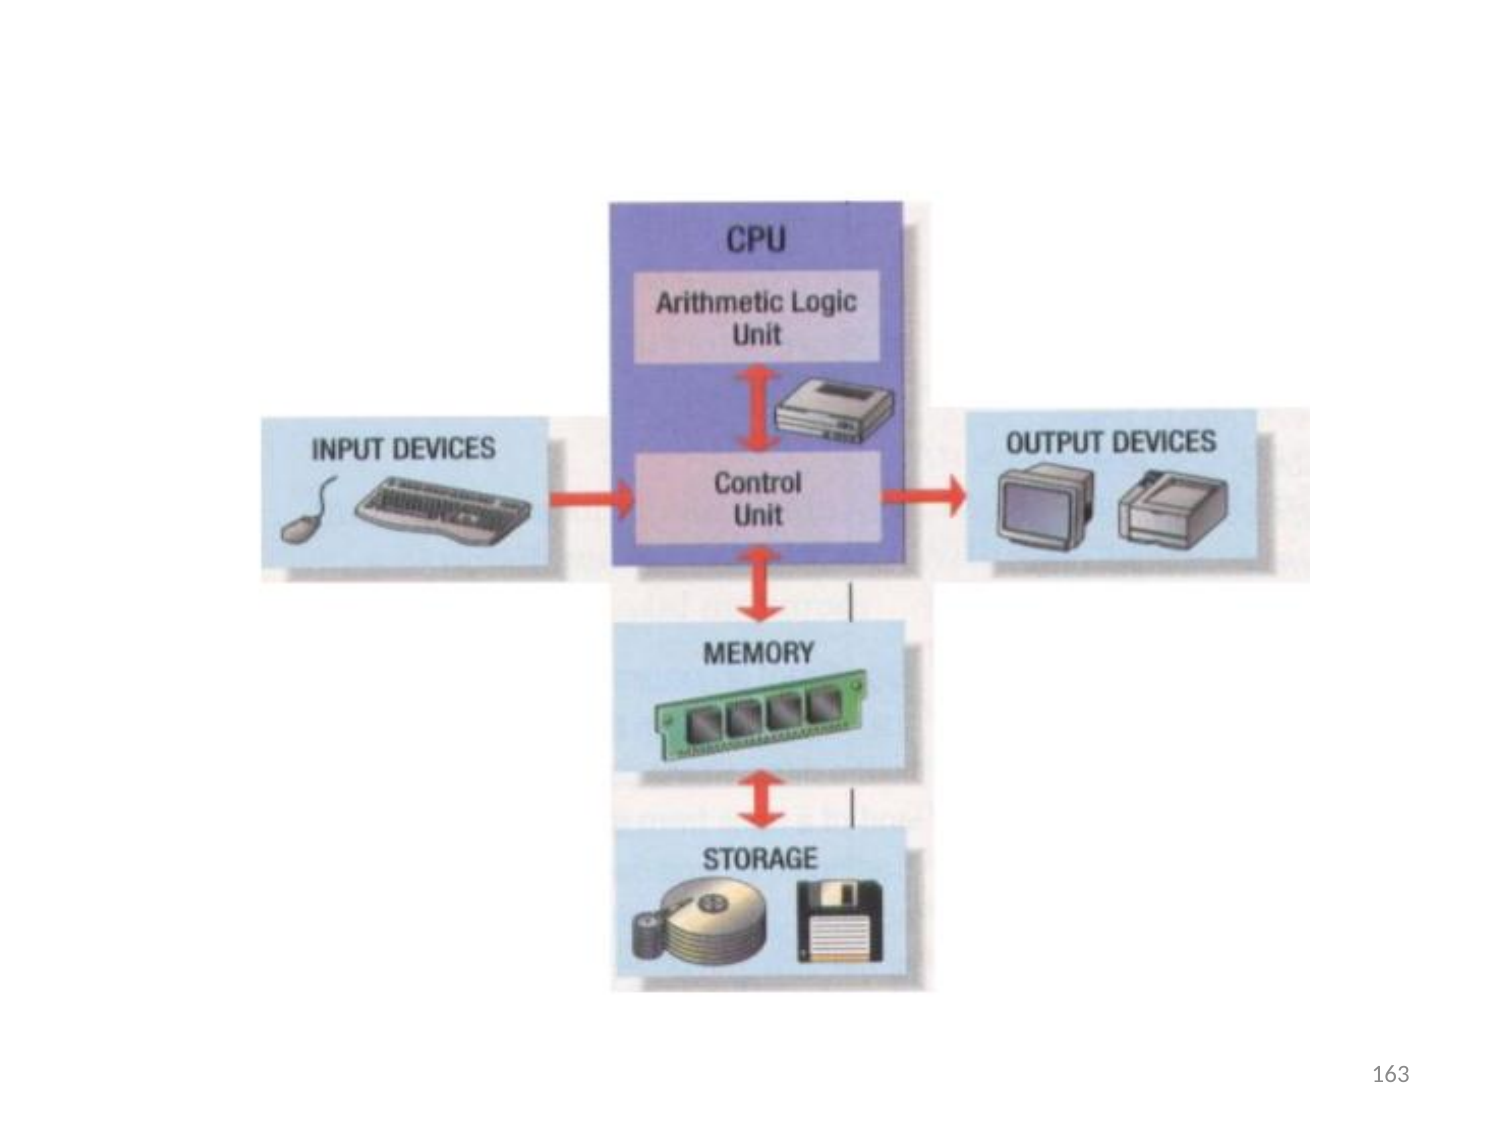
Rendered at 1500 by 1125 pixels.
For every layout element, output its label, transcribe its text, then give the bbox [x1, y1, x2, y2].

picture [162, 162, 1311, 1041]
slide_number 163 [1074, 1042, 1425, 1103]
